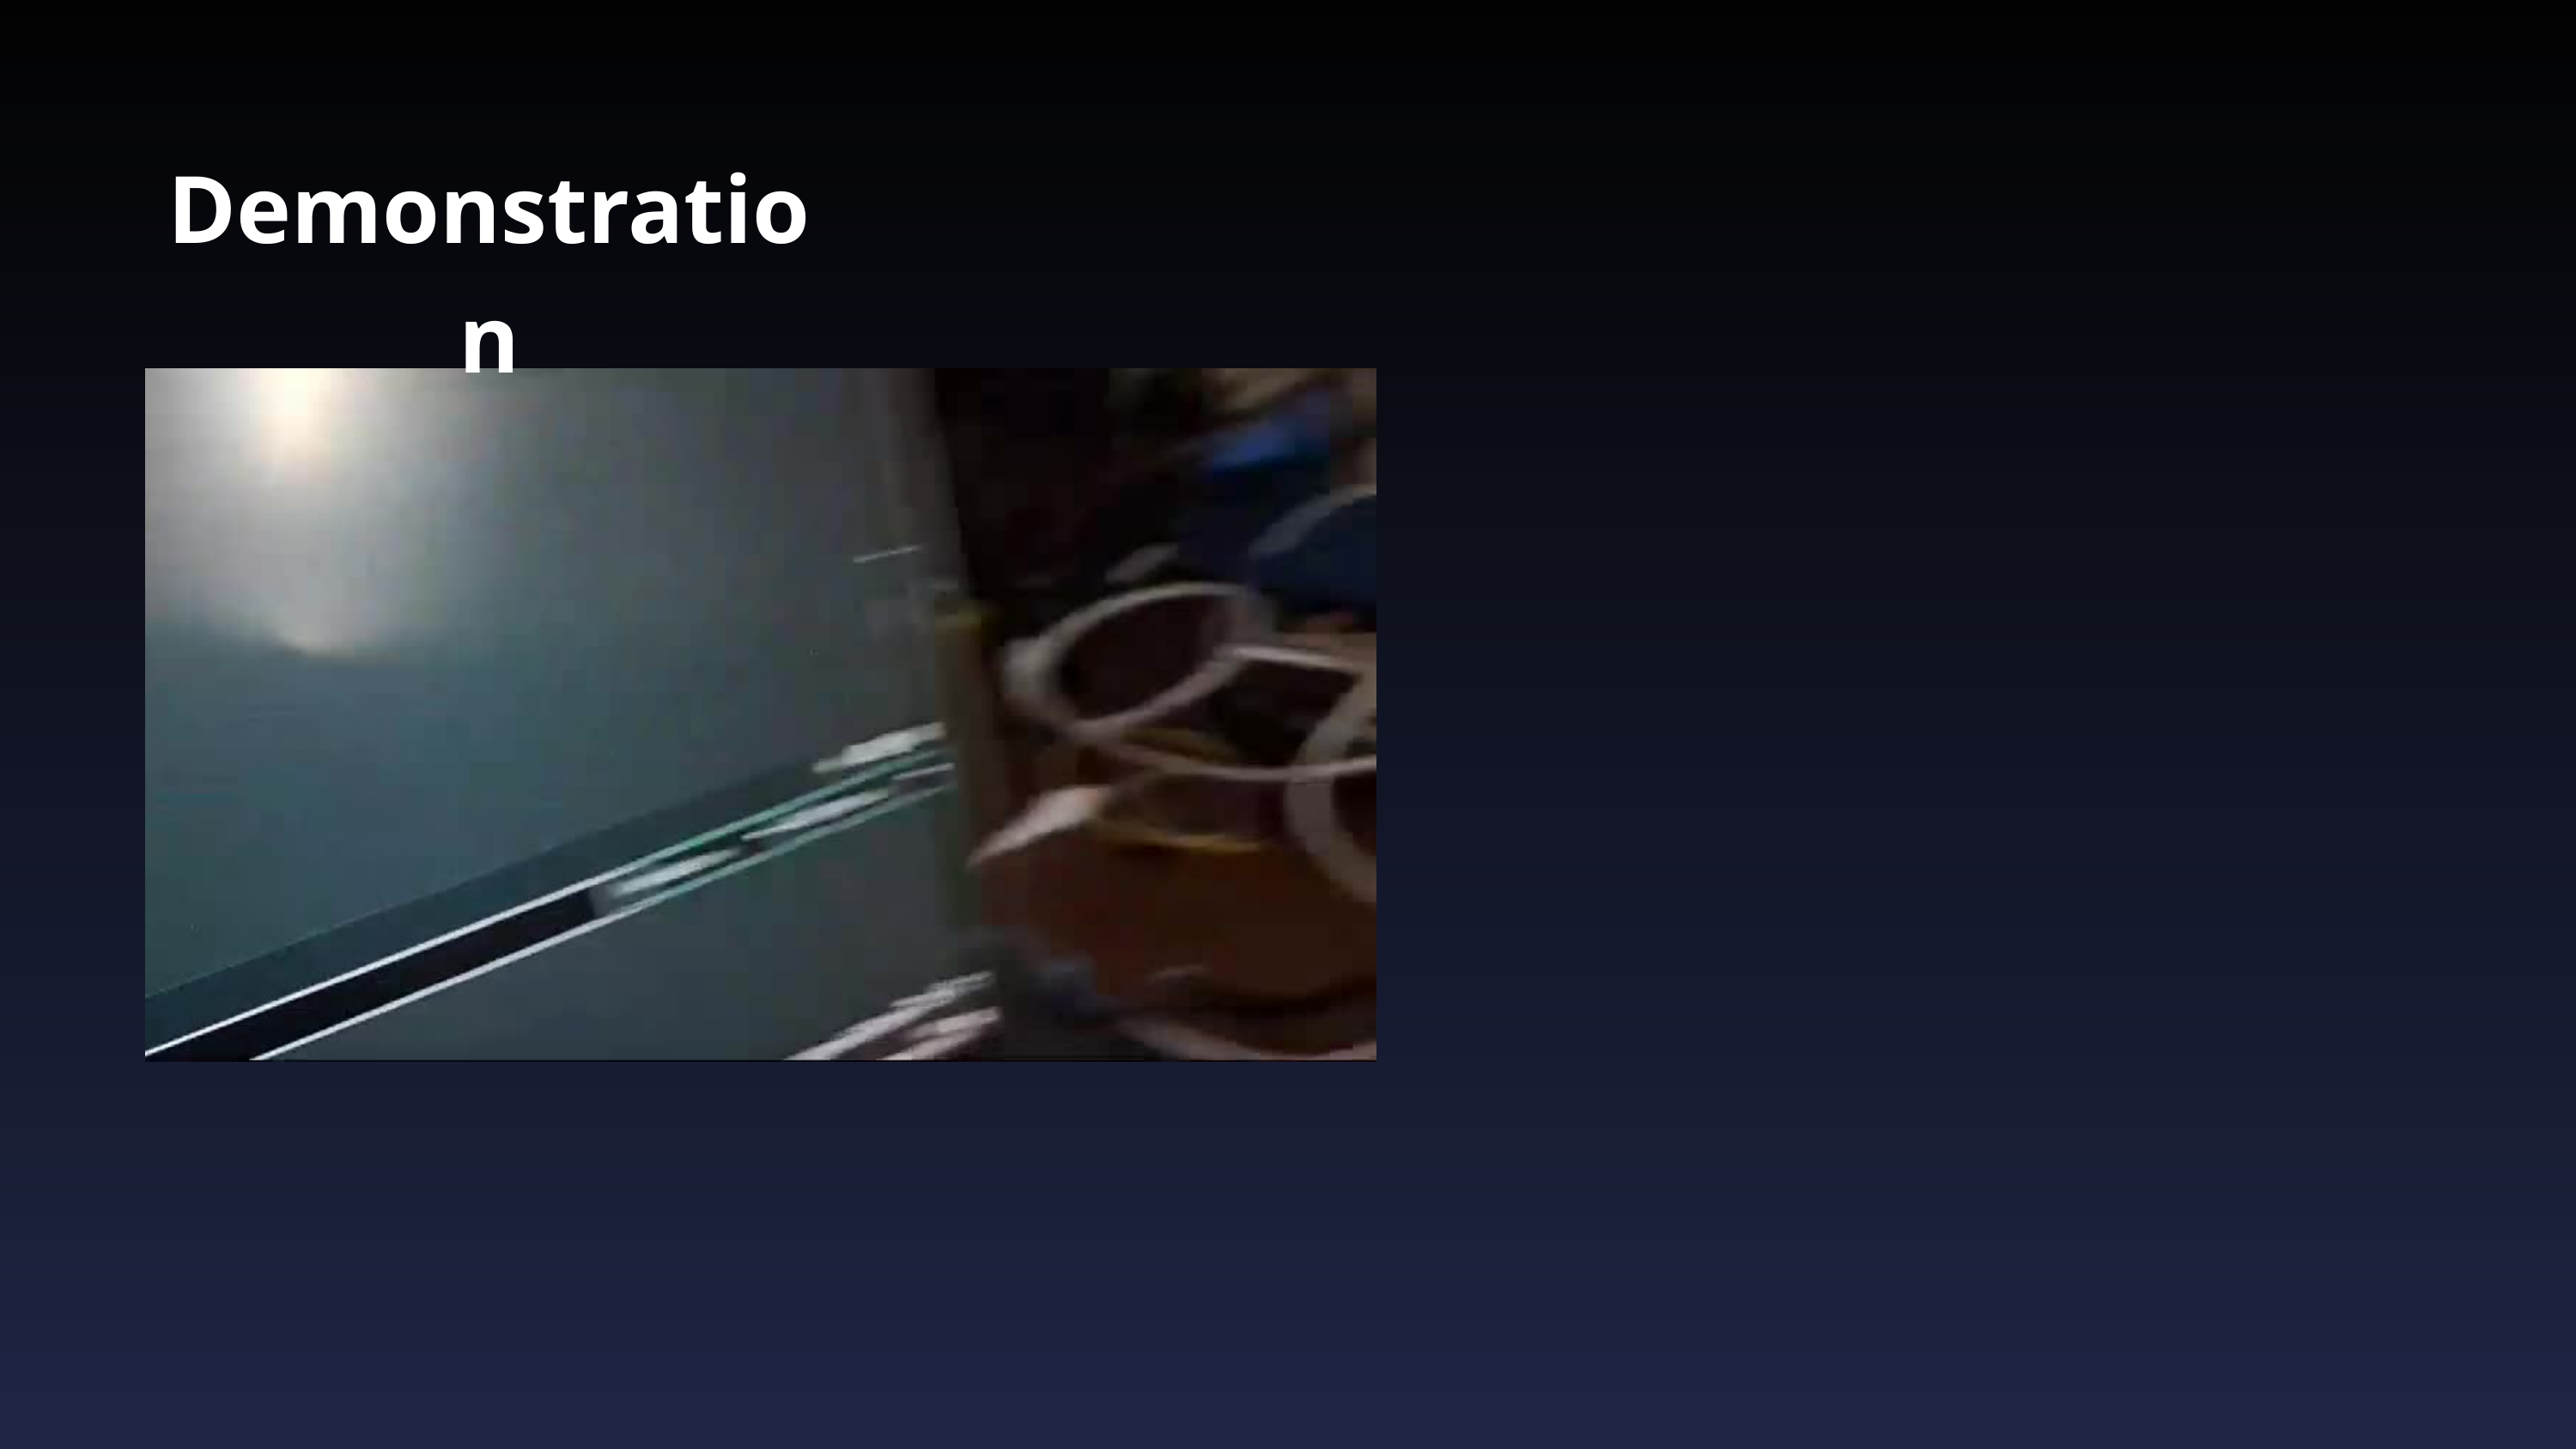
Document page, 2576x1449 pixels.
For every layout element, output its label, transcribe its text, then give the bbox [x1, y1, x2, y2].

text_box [144, 367, 1377, 1063]
text_box Demonstration [144, 131, 835, 367]
